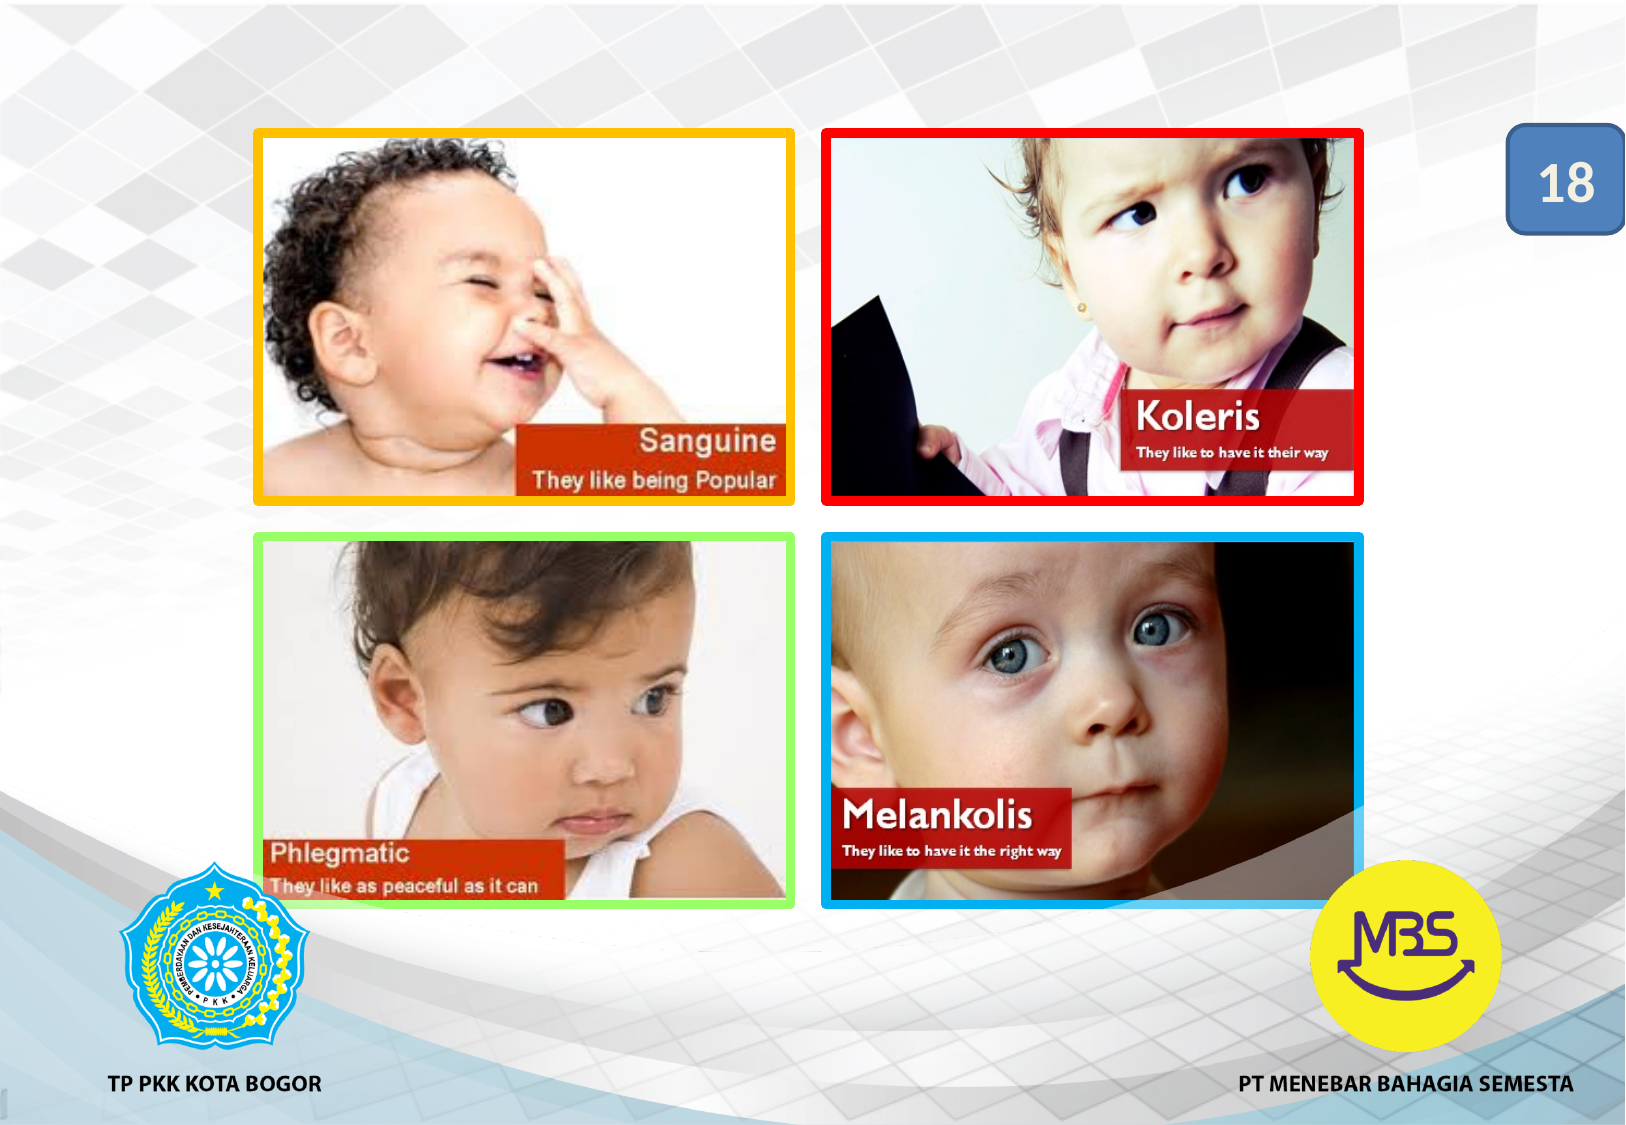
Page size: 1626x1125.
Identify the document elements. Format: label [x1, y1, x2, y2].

picture [0, 0, 1625, 1125]
text_box [262, 137, 1355, 520]
